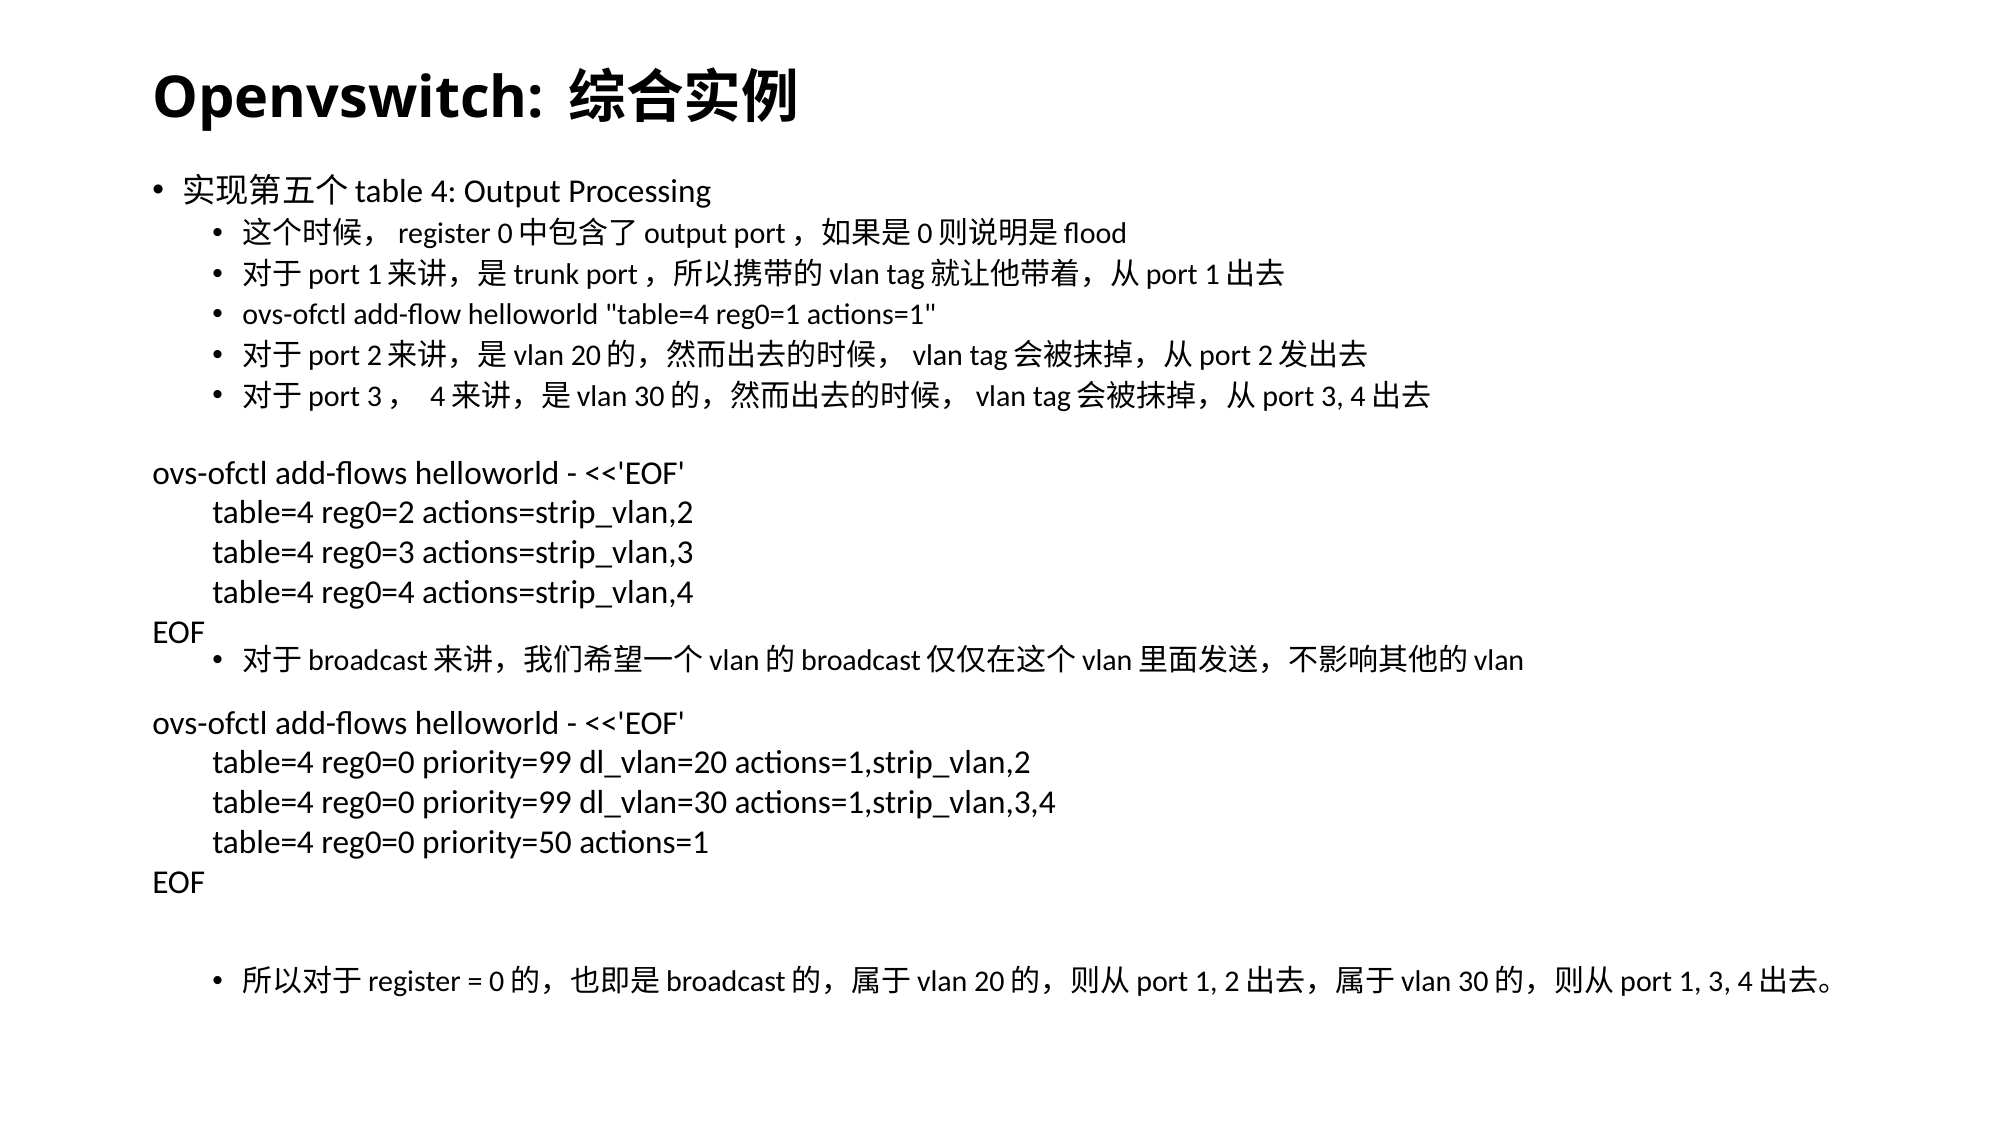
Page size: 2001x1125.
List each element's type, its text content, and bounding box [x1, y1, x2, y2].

list 实现第五个table 4: Output Processing 这个时候，register 0中包含了output port，如果是0则说明是flood 对于port 1来讲，是trunk port，所以携带的vlan tag就让他带着，从port 1出去 ovs-ofctl add-flow helloworld "table=4 reg0=1 actions=1" 对于port 2来讲，是vlan 20的，然而出去的时候，vlan tag会被抹掉，从port 2发出去 对于port 3， 4来讲，是vlan 30的，然而出去的时候，vlan tag会被抹掉，从port 3, 4出去 对于broadcast来讲，我们希望一个vlan的broadcast仅仅在这个vlan里面发送，不影响其他的vlan 所以对于register = 0的，也即是broadcast的，属于vlan 20的，则从port 1, 2出去，属于vlan 30的，则从port 1, 3, 4出去。 [137, 165, 1863, 1014]
text_box ovs-ofctl add-flows helloworld - <<'EOF' table=4 reg0=0 priority=99 dl_vlan=20 actions=1,strip_vlan,2 table=4 reg0=0 priority=99 dl_vlan=30 actions=1,strip_vlan,3,4 table=4 reg0=0 priority=50 actions=1 EOF [137, 693, 1375, 908]
text_box ovs-ofctl add-flows helloworld - <<'EOF' table=4 reg0=2 actions=strip_vlan,2 table=4 reg0=3 actions=strip_vlan,3 table=4 reg0=4 actions=strip_vlan,4 EOF [137, 443, 1138, 658]
title Openvswitch: 综合实例 [137, 59, 1863, 138]
